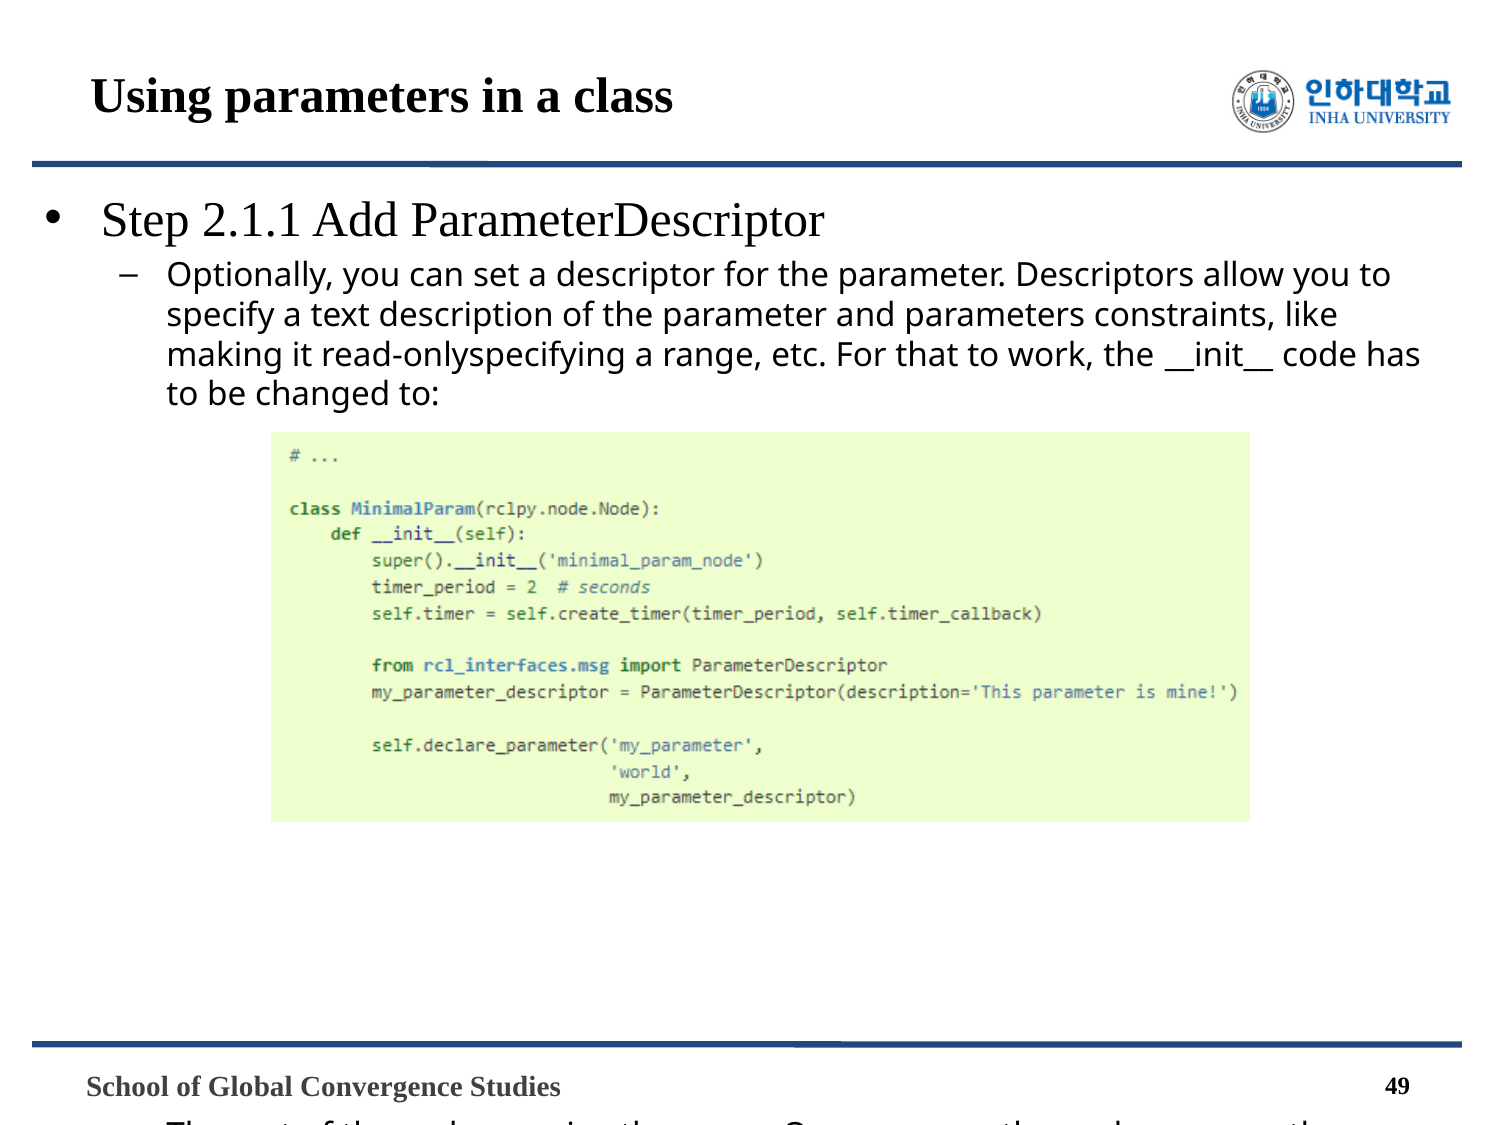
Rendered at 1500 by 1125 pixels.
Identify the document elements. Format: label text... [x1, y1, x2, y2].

title Using parameters in a class [75, 33, 1425, 153]
picture [271, 432, 1251, 822]
list Step 2.1.1 Add ParameterDescriptor Optionally, you can set a descriptor for the parameter. Descriptors allow you to specify a text description of the parameter and parameters constraints, like making it read-onlyspecifying a range, etc. For that to work, the __init__ code has to be changed to: The rest of the code remains the same. Once you run the node, you can then run ros2 param describe /minimal_param_node my_parameter to see the type and description. [29, 178, 1459, 1035]
picture [1425, 52, 1465, 150]
slide_number 49 [1074, 1060, 1425, 1109]
